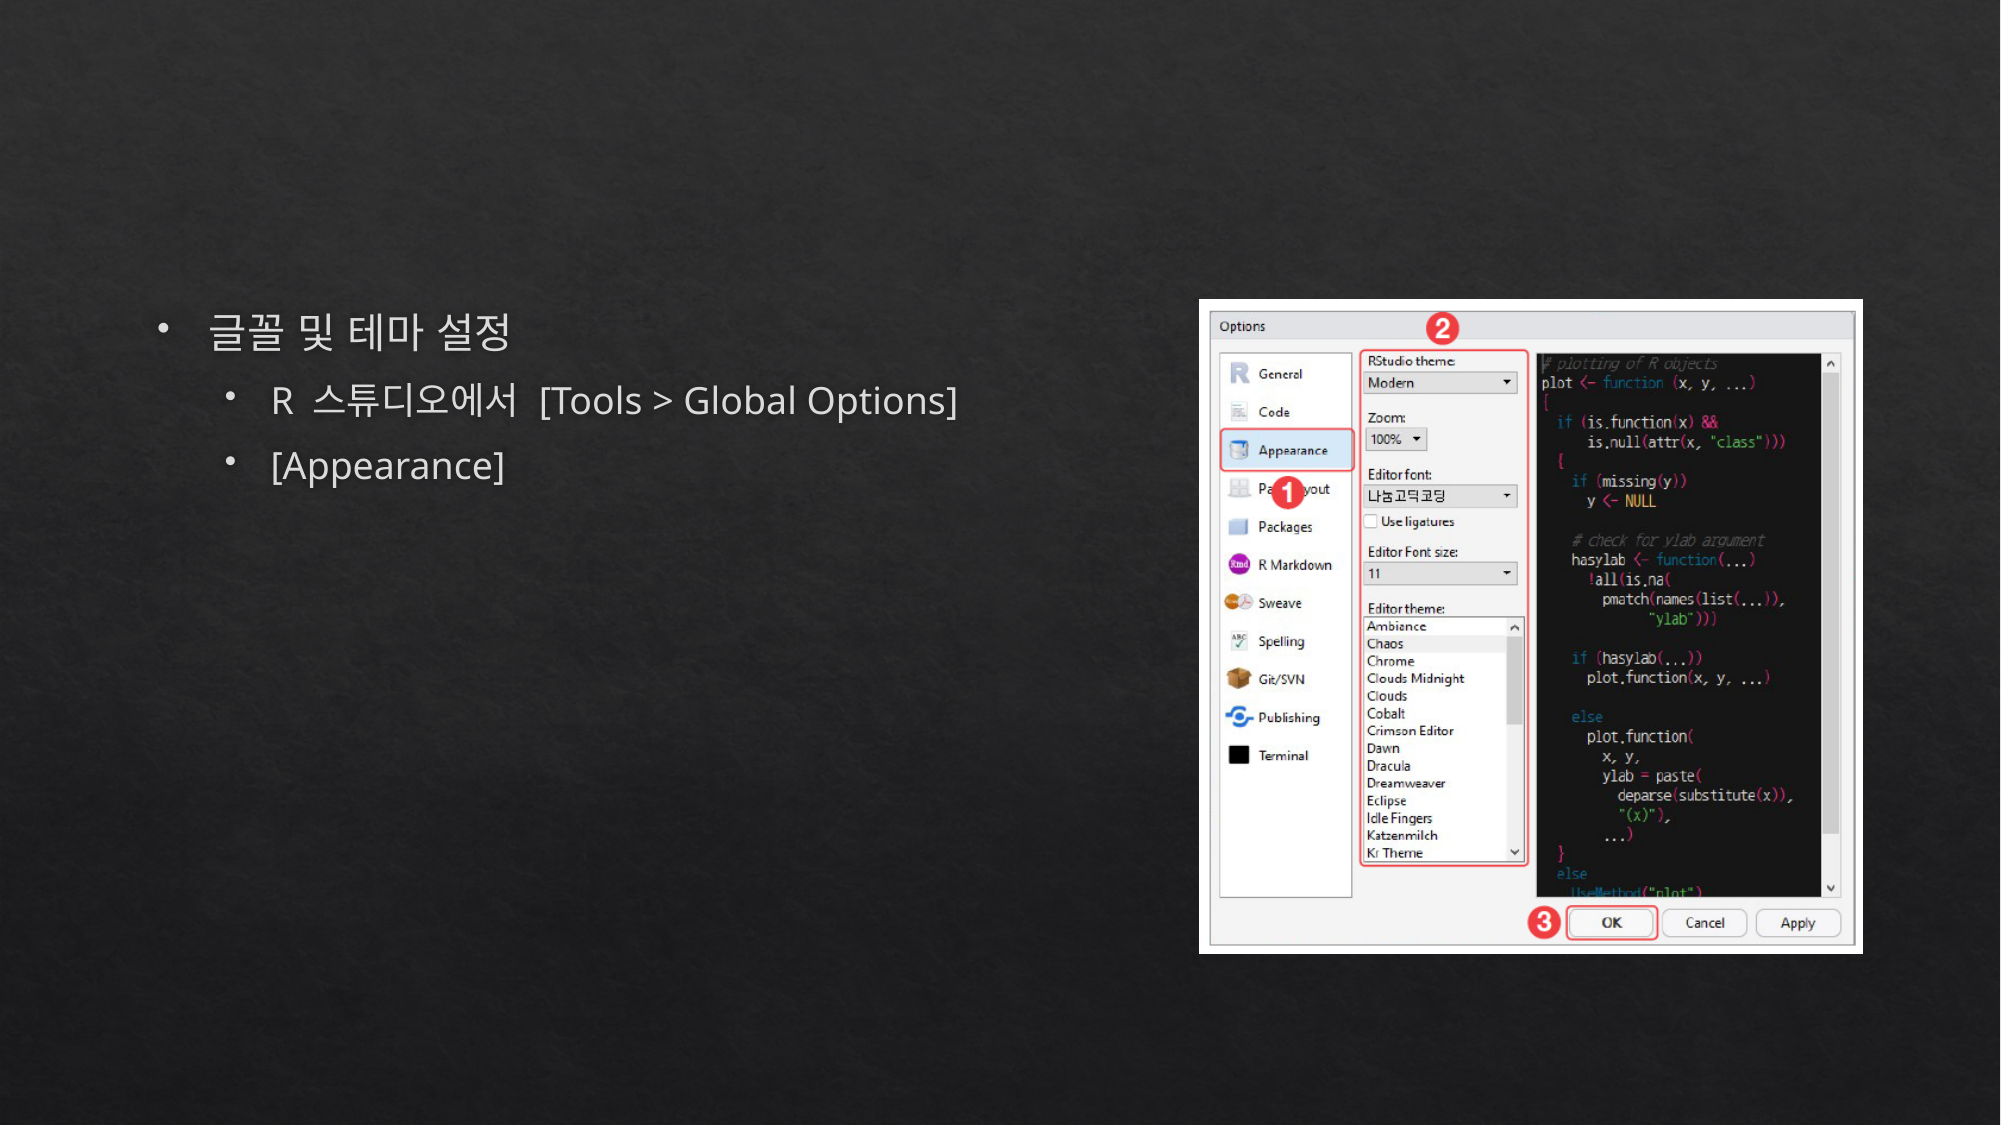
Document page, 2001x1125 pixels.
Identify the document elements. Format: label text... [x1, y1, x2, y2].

picture [1199, 299, 1863, 955]
list 글꼴 및 테마 설정 R 스튜디오에서 [Tools > Global Options] [Appearance] [137, 299, 1863, 1014]
